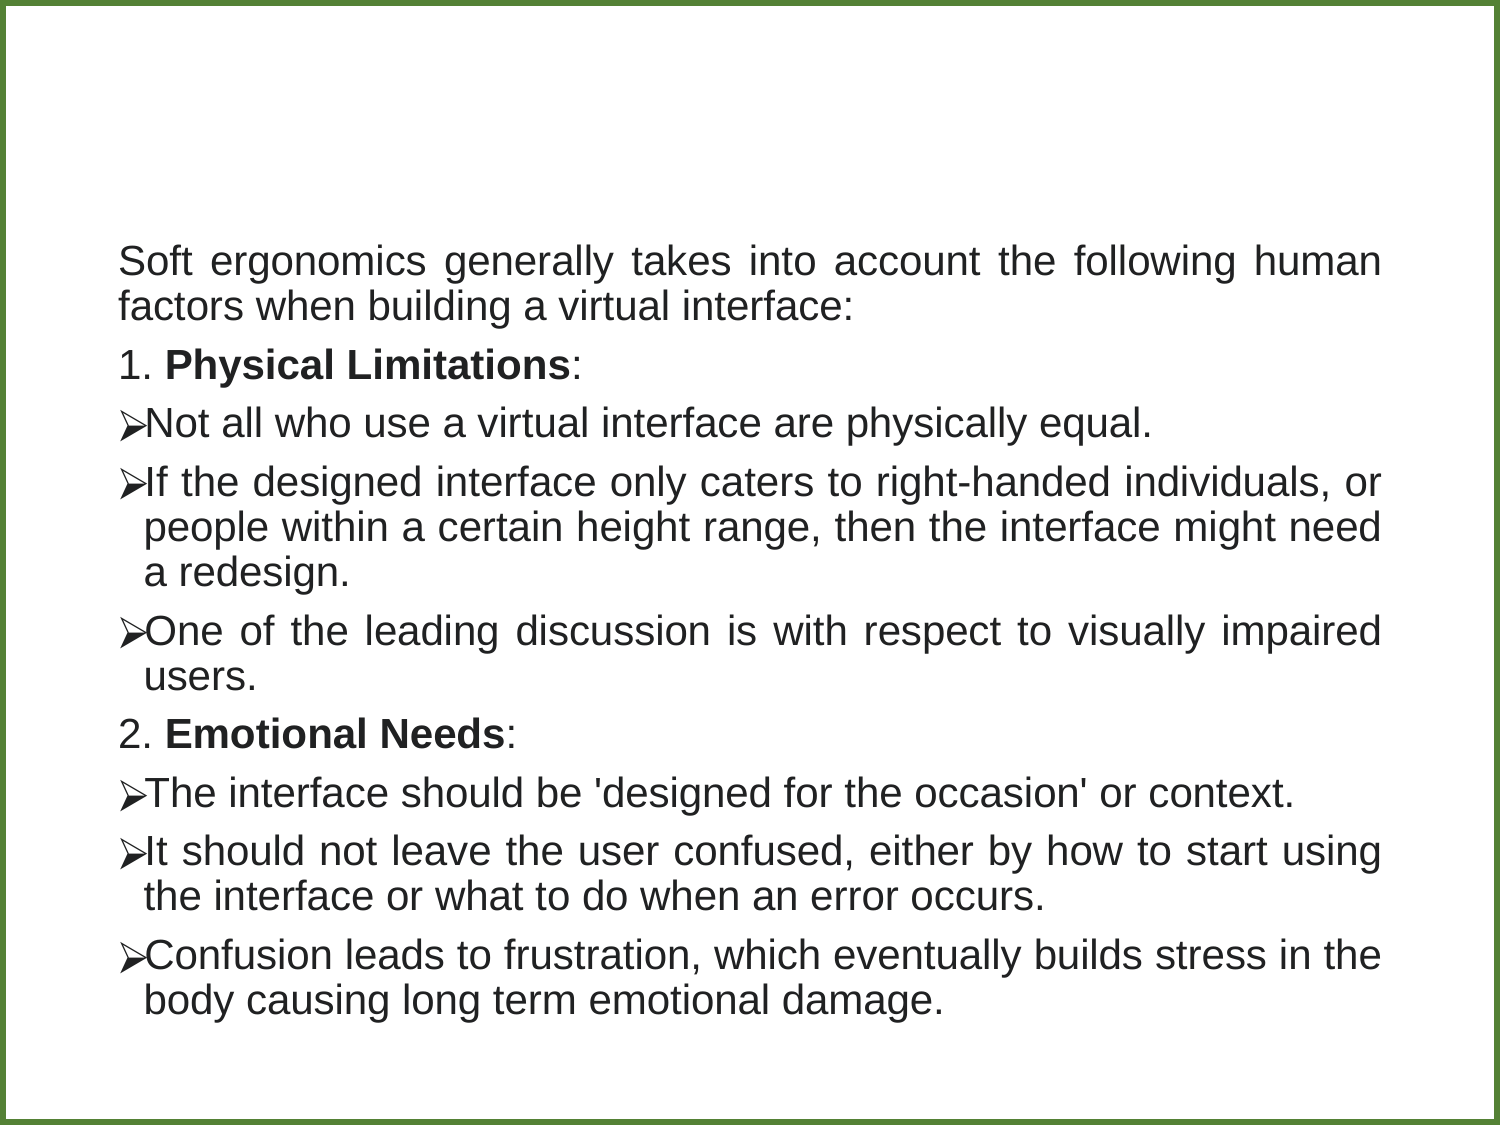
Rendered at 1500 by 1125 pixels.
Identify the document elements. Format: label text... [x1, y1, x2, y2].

list Soft ergonomics generally takes into account the following human factors when building a virtual interface: 1. Physical Limitations: Not all who use a virtual interface are physically equal. If the designed interface only caters to right-handed individuals, or people within a certain height range, then the interface might need a redesign. One of the leading discussion is with respect to visually impaired users. 2. Emotional Needs: The interface should be 'designed for the occasion' or context. It should not leave the user confused, either by how to start using the interface or what to do when an error occurs. Confusion leads to frustration, which eventually builds stress in the body causing long term emotional damage. [103, 231, 1397, 1035]
